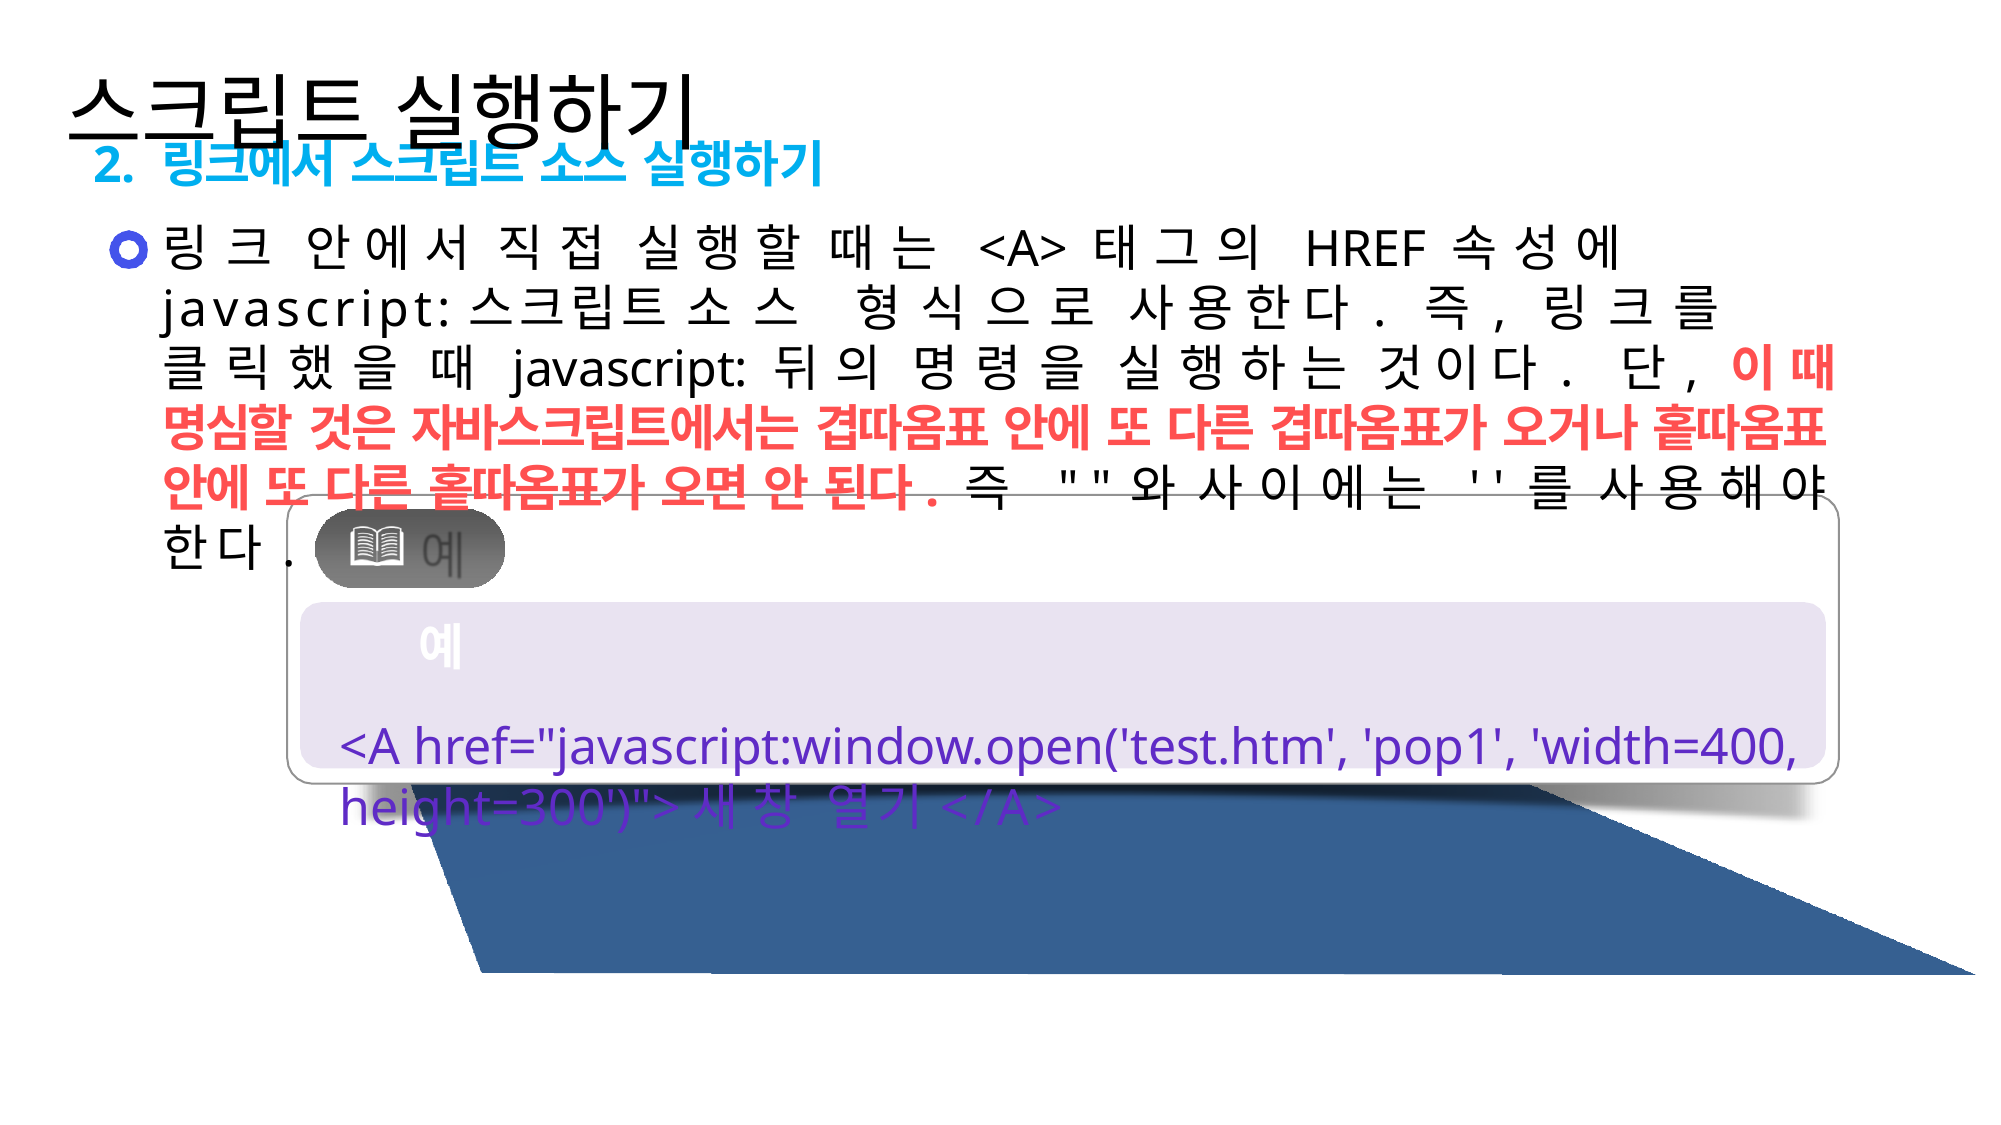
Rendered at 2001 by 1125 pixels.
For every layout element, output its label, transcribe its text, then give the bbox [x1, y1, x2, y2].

picture [108, 230, 148, 269]
text_box 스크립트 실행하기 [50, 52, 1576, 168]
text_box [286, 493, 1976, 975]
text_box 2. 링크에서 스크립트 소스 실행하기 링크 안에서 직접 실행할 때는 <A> 태그의 HREF 속성에 javascript:스크립트 소스 형식으로 사용한다. 즉, 링크를 클릭했을 때 javascript: 뒤의 명령을 실행하는 것이다. 단, 이 때 명심할 것은 자바스크립트에서는 겹따옴표 안에 또 다른 겹따옴표가 오거나 홑따옴표 안에 또 다른 홑따옴표가 오면 안 된다. 즉 " "와 사이에는 ' '를 사용해야 한다. 예 <A href="javascript:window.open('test.htm', 'pop1', 'width=400, height=300')">새 창 열기</A> [91, 105, 1850, 836]
